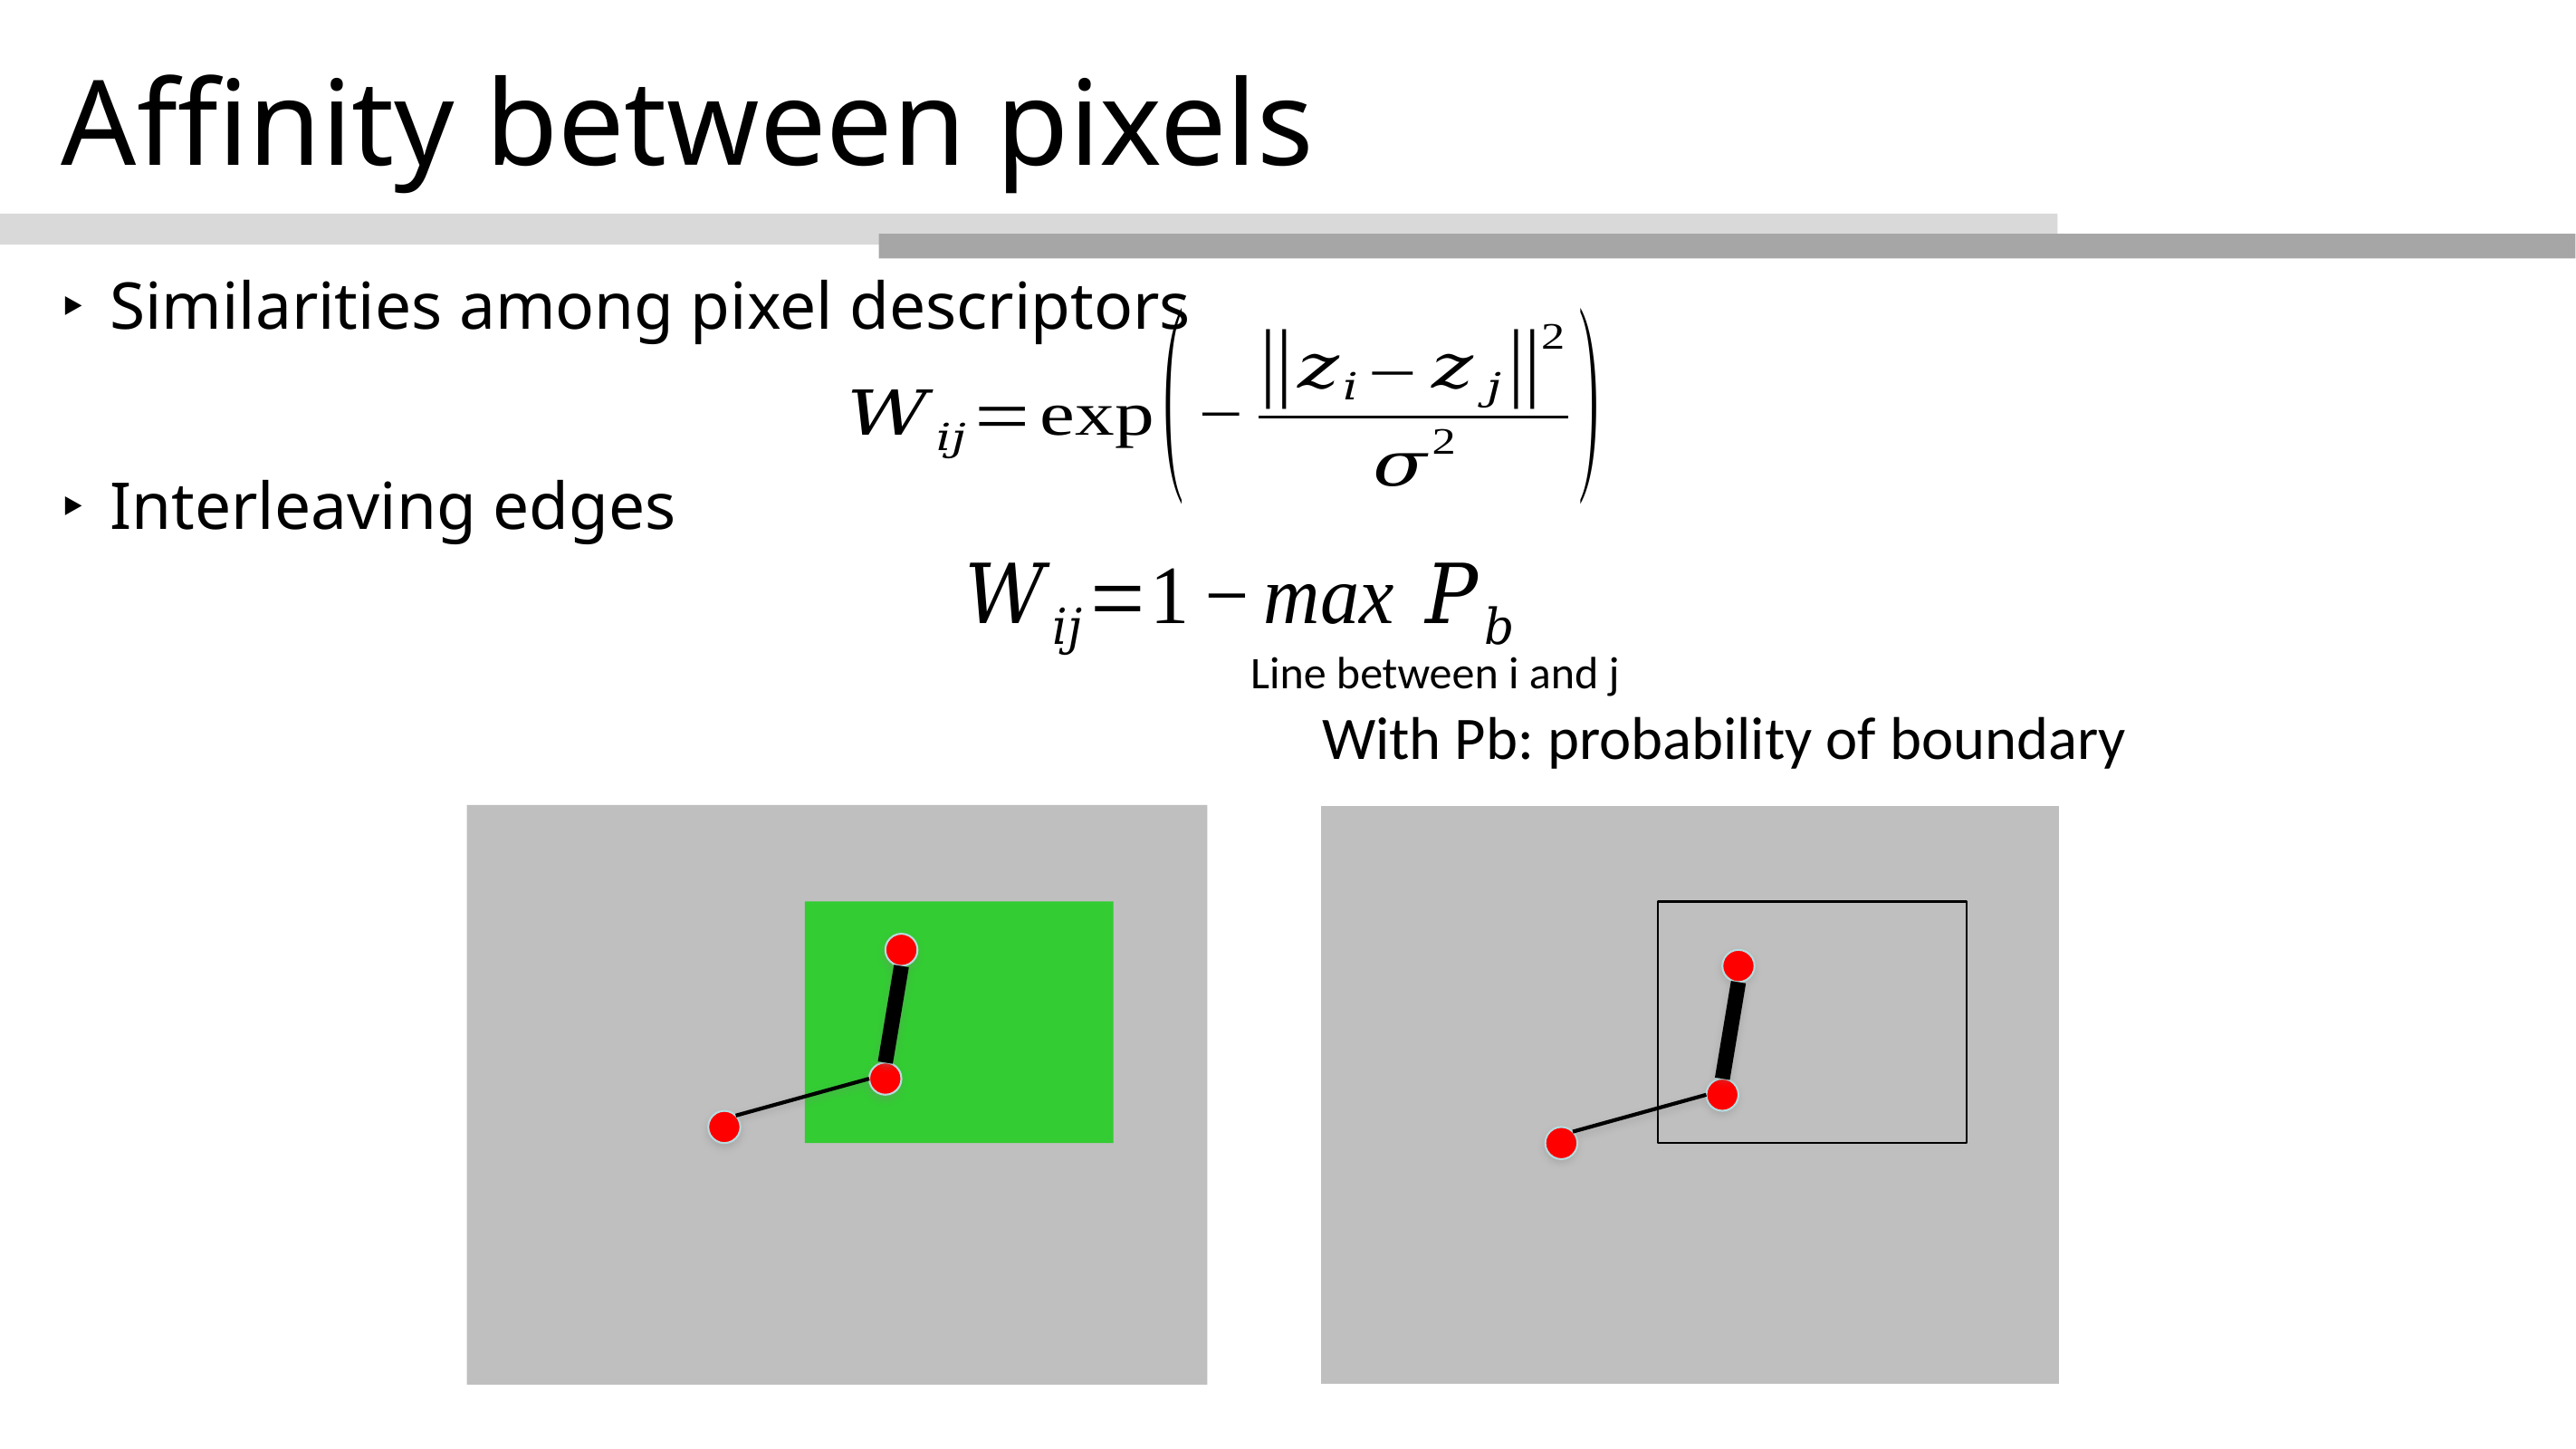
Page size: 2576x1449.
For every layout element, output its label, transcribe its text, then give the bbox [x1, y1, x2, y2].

text_box With Pb: probability of boundary [1314, 691, 2135, 780]
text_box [1319, 804, 2061, 1385]
list Similarities among pixel descriptors Interleaving edges [47, 266, 2528, 1420]
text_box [466, 804, 1208, 1385]
title Affinity between pixels [47, 29, 2524, 226]
text_box Line between i and j [1242, 635, 1628, 705]
